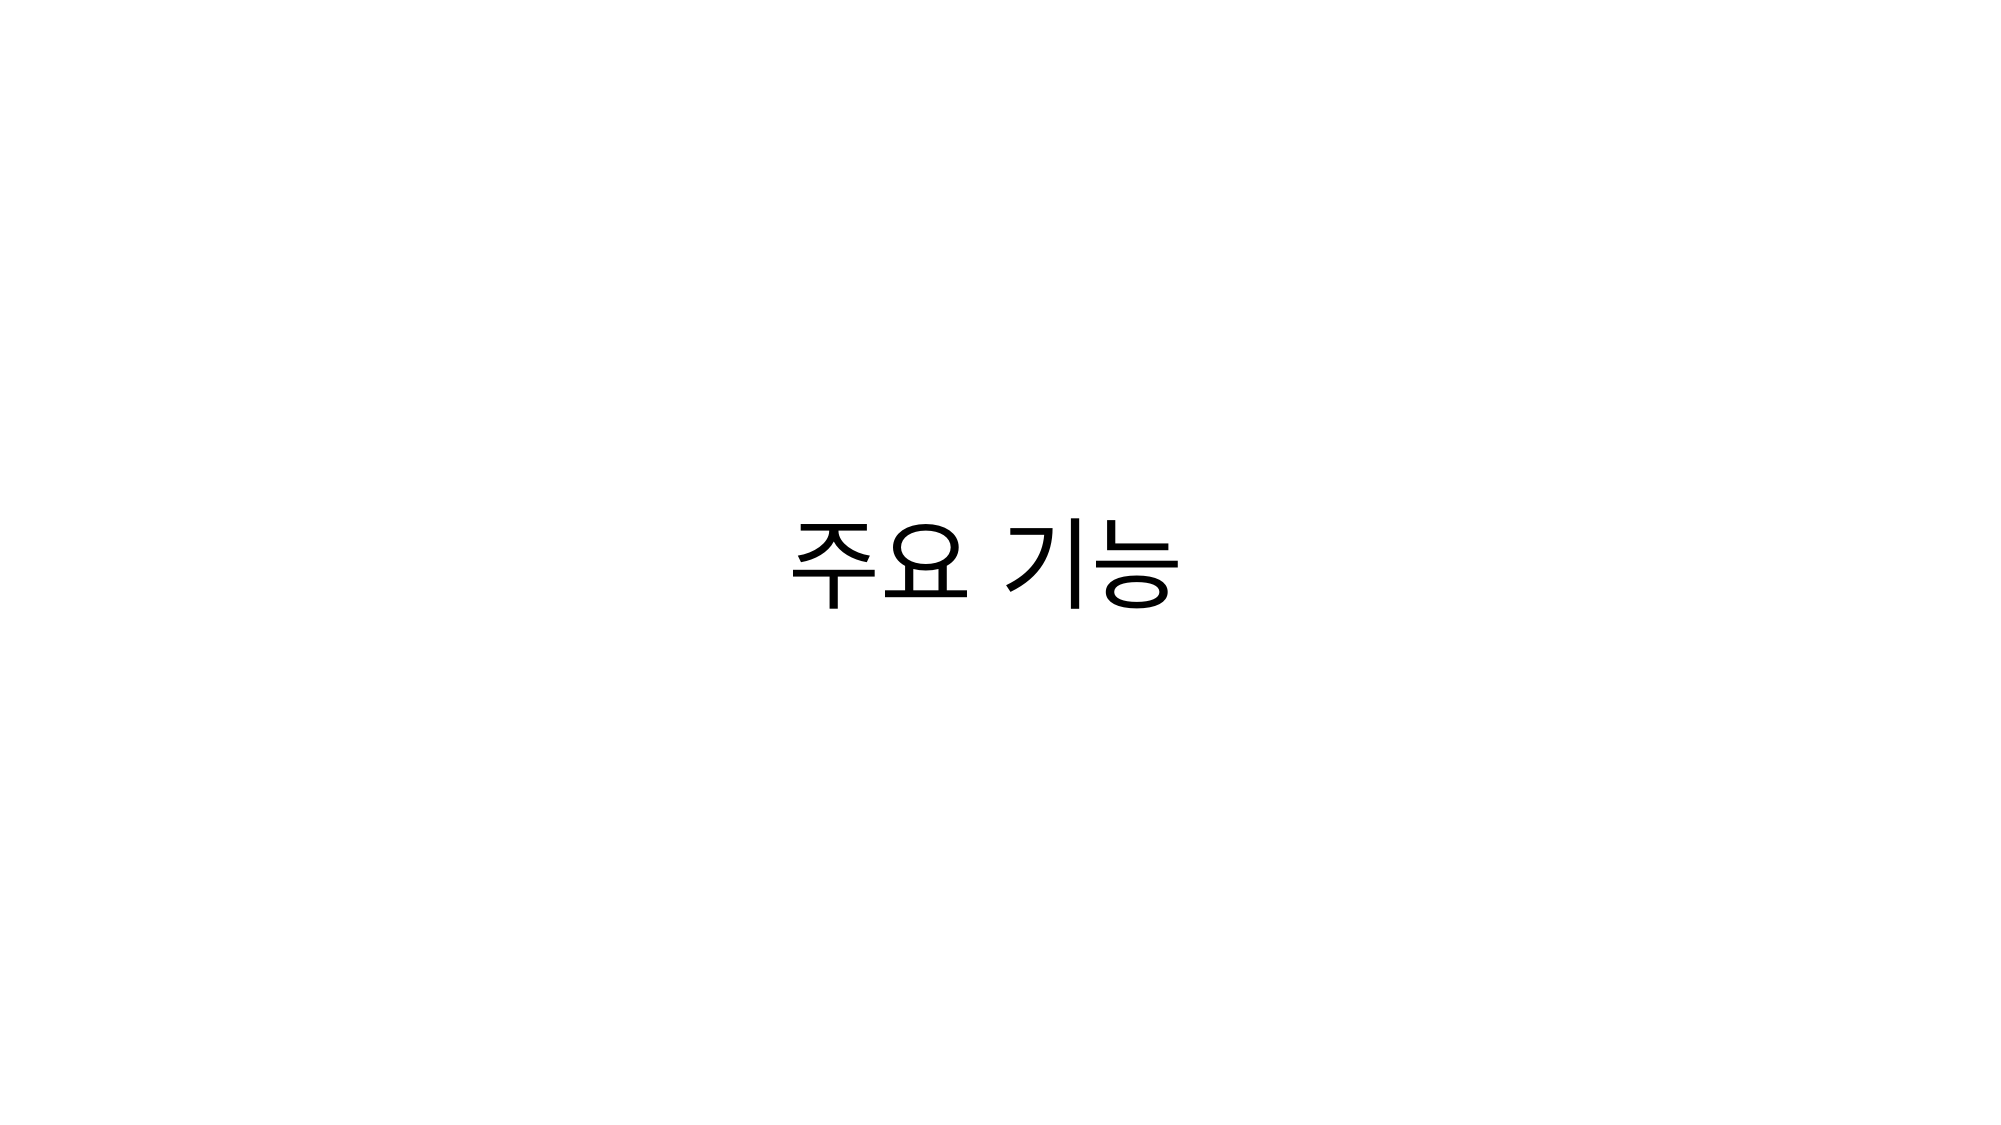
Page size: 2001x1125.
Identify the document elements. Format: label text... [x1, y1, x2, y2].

text_box 주요 기능 [773, 494, 1658, 629]
